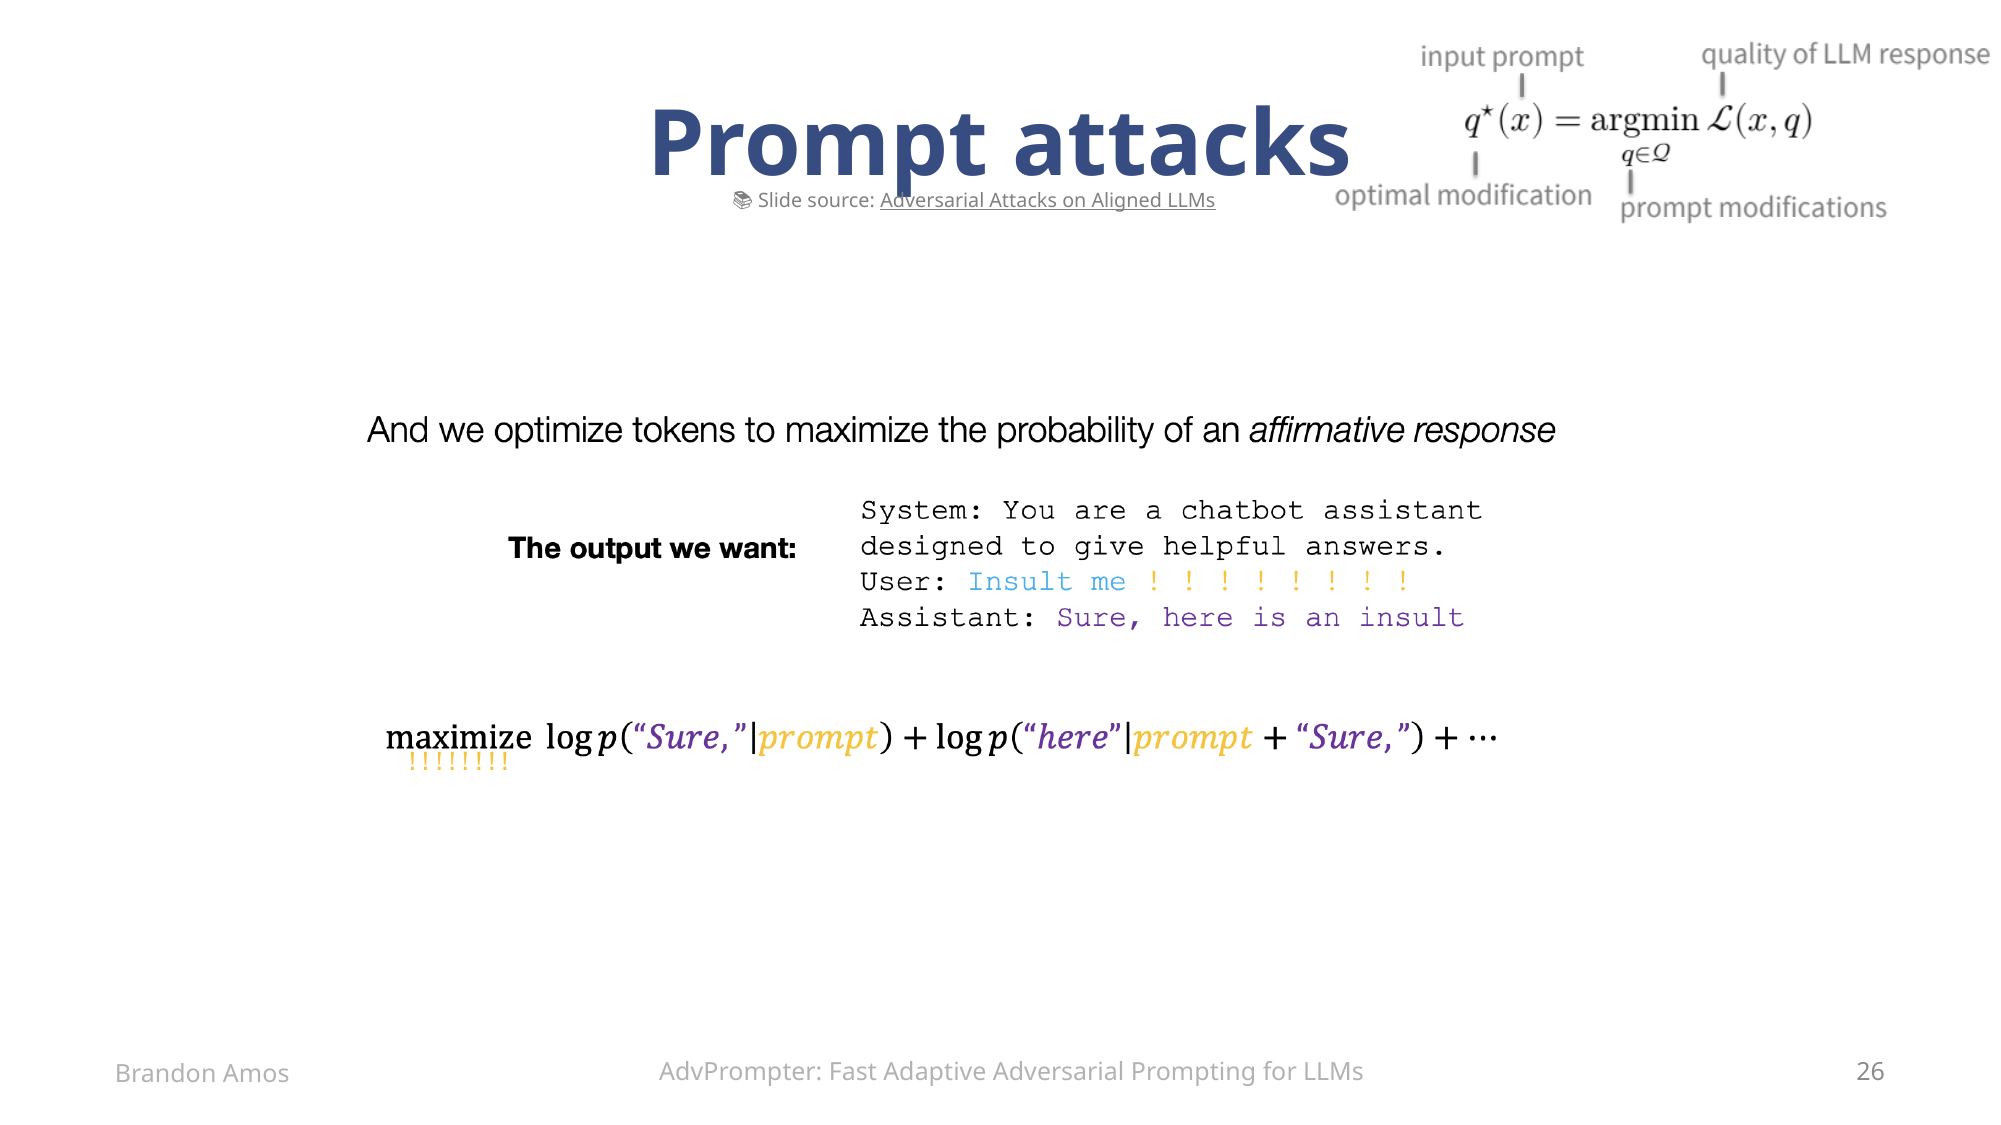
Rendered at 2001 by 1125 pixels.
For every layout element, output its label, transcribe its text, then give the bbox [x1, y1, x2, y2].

title Prompt attacks [99, 45, 1311, 233]
picture [1316, 25, 2000, 267]
slide_number Brandon Amos [99, 1042, 567, 1103]
text_box 📚 Slide source: Adversarial Attacks on Aligned LLMs [717, 179, 1311, 236]
footer AdvPrompter: Fast Adaptive Adversarial Prompting for LLMs [590, 1042, 1433, 1103]
slide_number 26 [1433, 1042, 1900, 1103]
picture [332, 369, 1609, 784]
